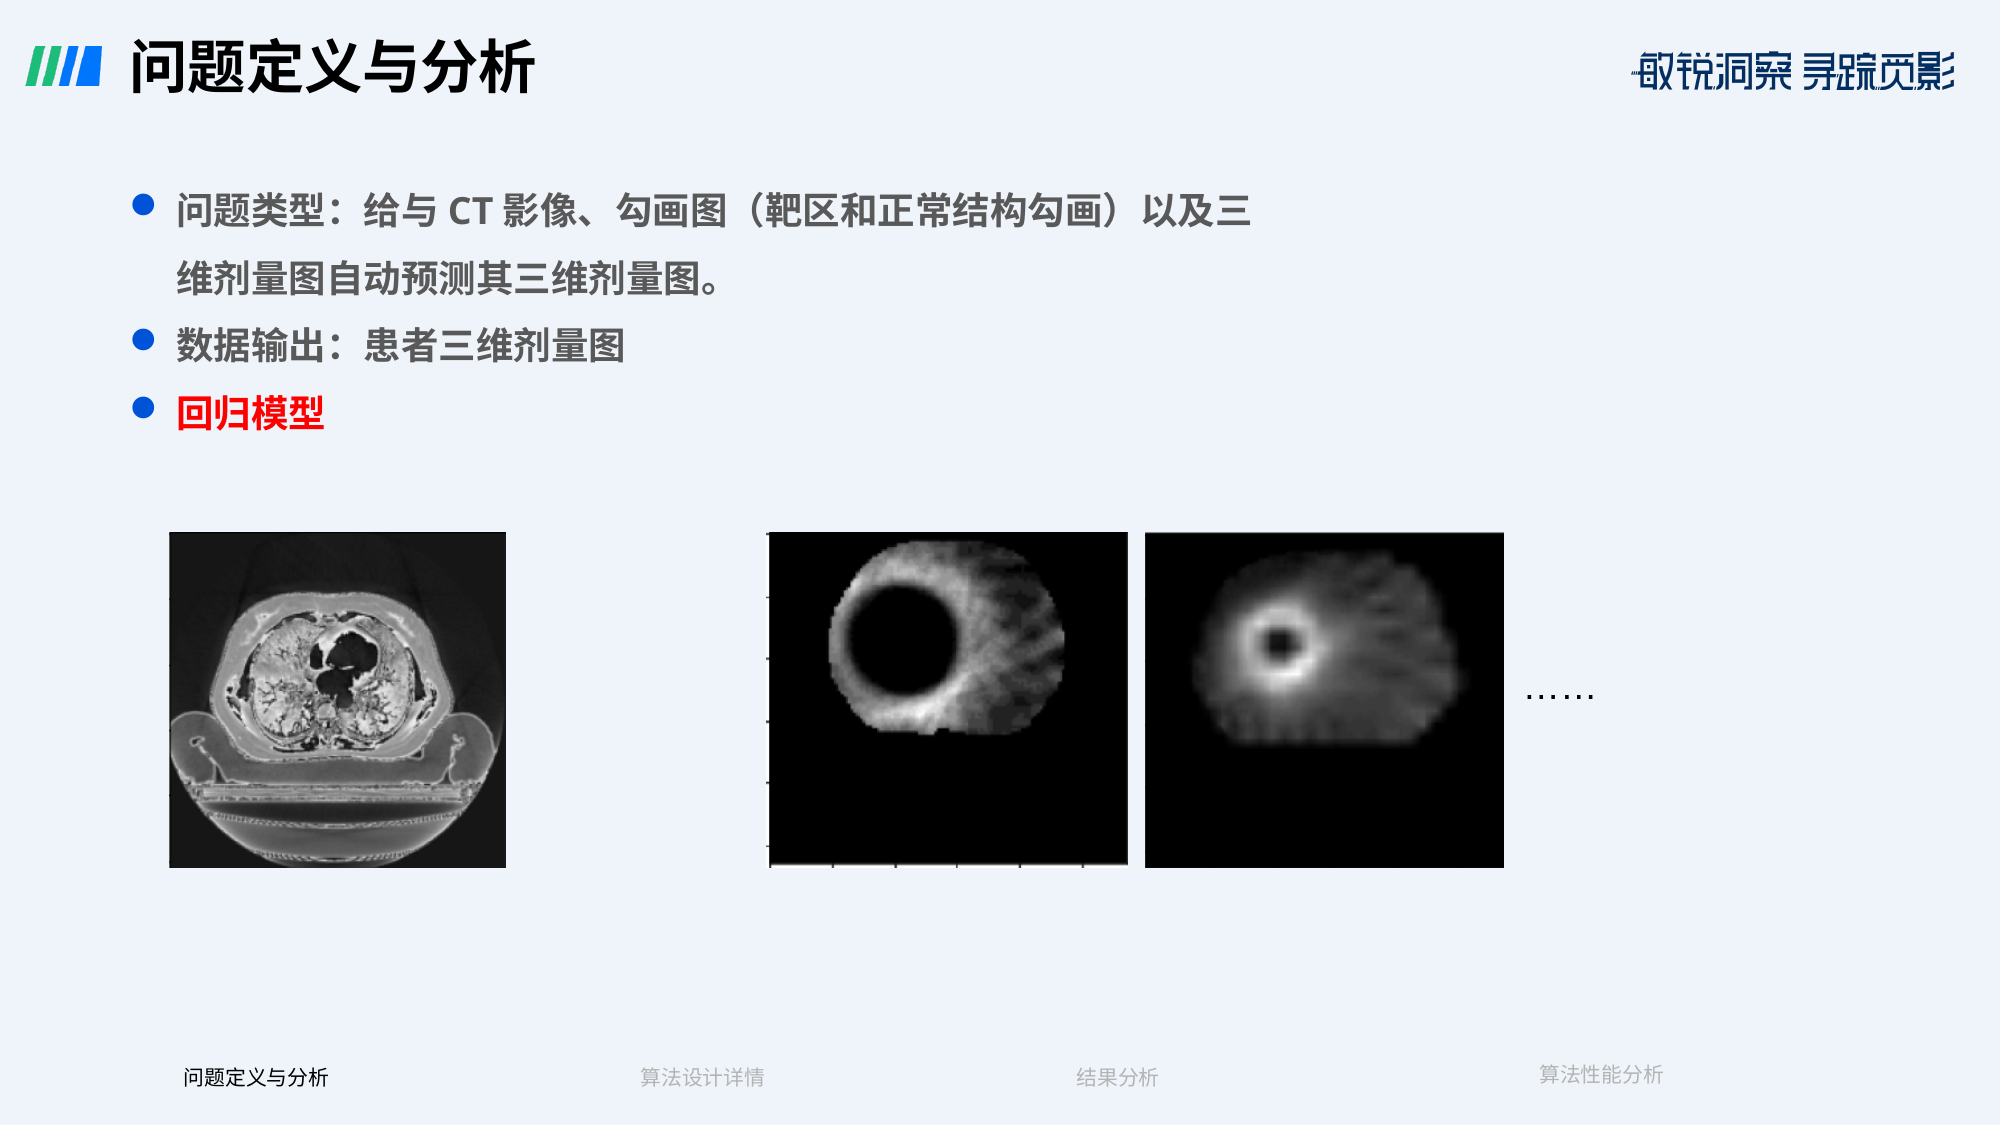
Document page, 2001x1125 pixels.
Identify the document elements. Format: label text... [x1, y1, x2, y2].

picture [1631, 51, 1954, 90]
title 问题定义与分析 [114, 17, 1625, 124]
text_box …… [1507, 654, 1894, 715]
picture [169, 532, 506, 868]
picture [765, 532, 1128, 868]
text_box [169, 1054, 1831, 1098]
picture [1145, 532, 1504, 868]
text_box 问题类型：给与CT影像、勾画图（靶区和正常结构勾画）以及三维剂量图自动预测其三维剂量图。 数据输出：患者三维剂量图 回归模型 [114, 157, 1277, 441]
picture [25, 46, 102, 86]
